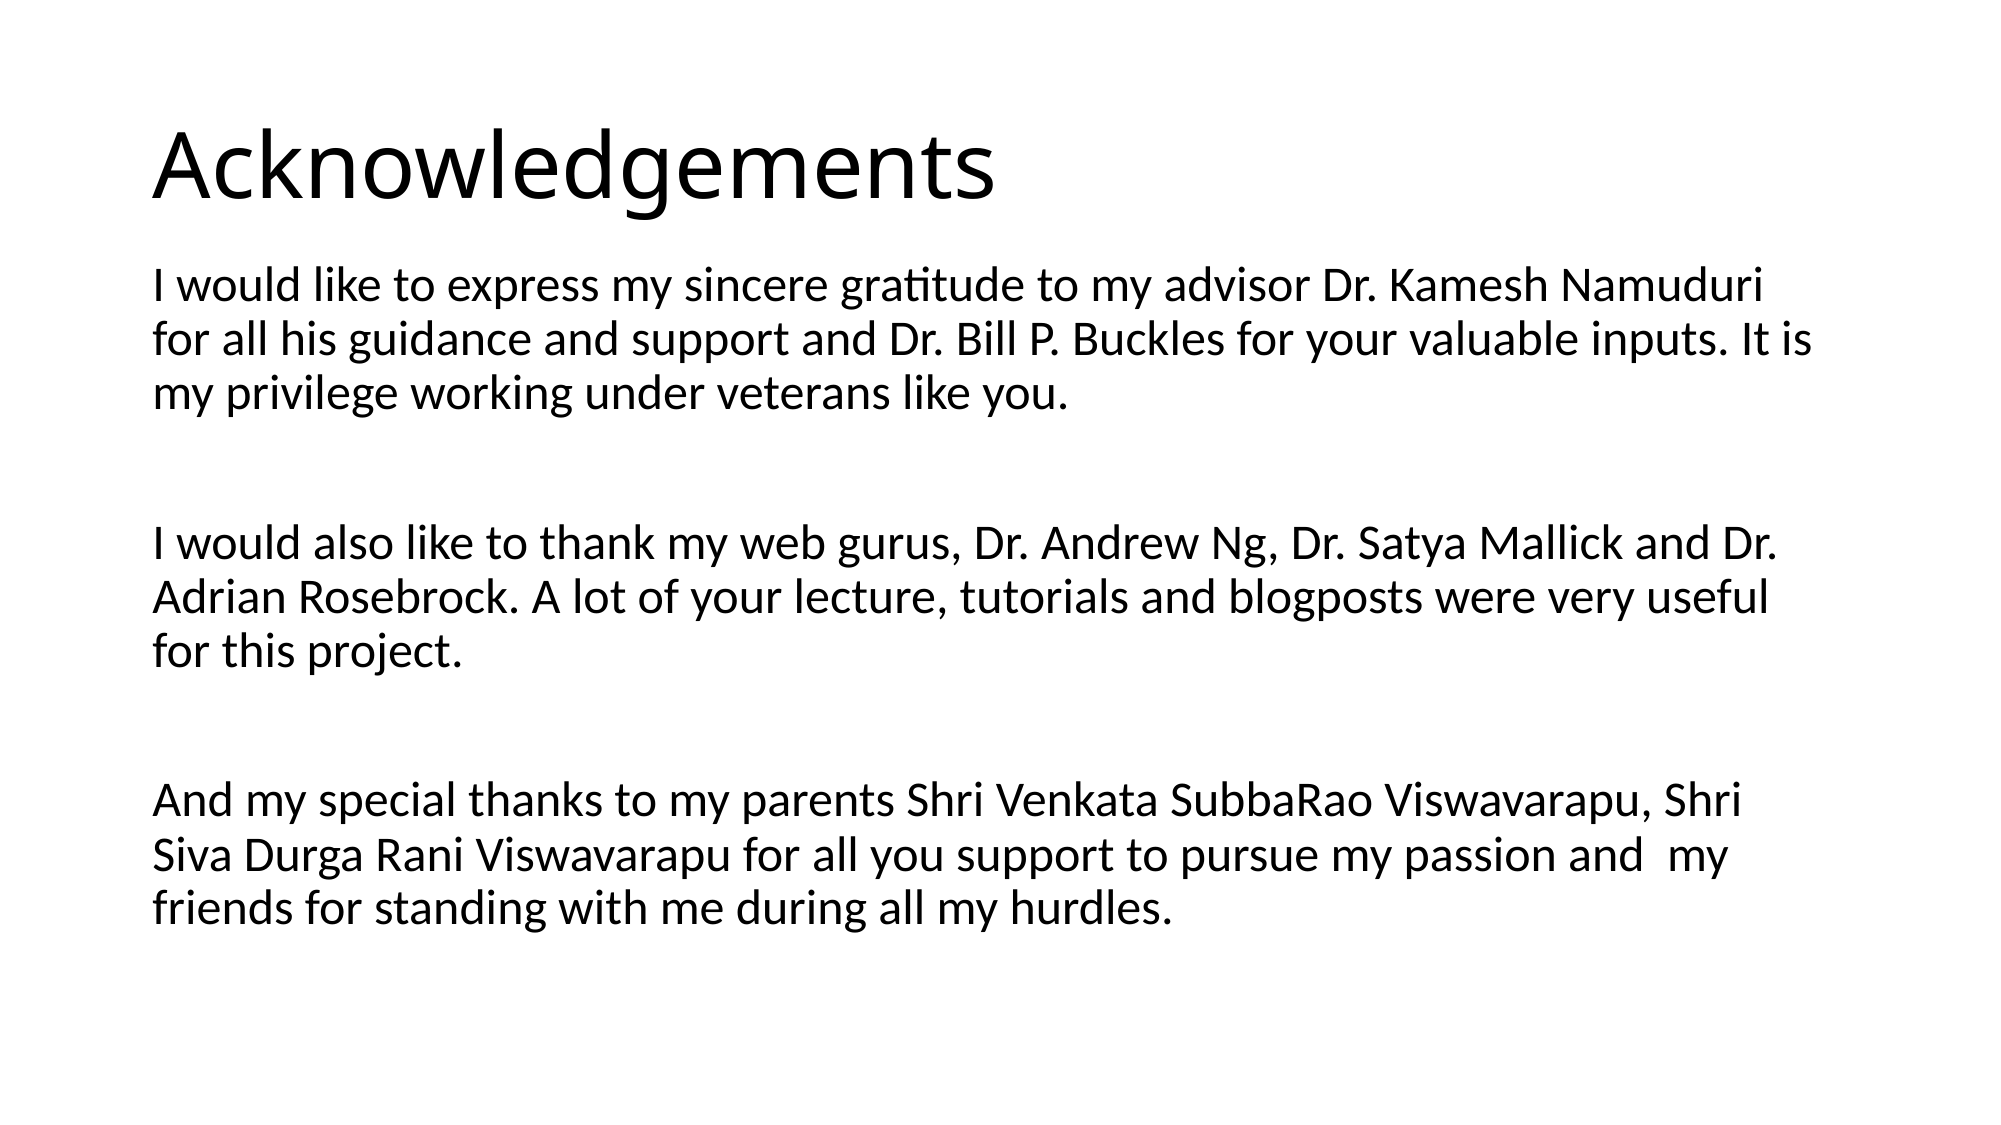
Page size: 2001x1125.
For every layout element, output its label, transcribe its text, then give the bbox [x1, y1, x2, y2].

title Acknowledgements [137, 59, 1863, 278]
list I would like to express my sincere gratitude to my advisor Dr. Kamesh Namuduri for all his guidance and support and Dr. Bill P. Buckles for your valuable inputs. It is my privilege working under veterans like you. I would also like to thank my web gurus, Dr. Andrew Ng, Dr. Satya Mallick and Dr. Adrian Rosebrock. A lot of your lecture, tutorials and blogposts were very useful for this project. And my special thanks to my parents Shri Venkata SubbaRao Viswavarapu, Shri Siva Durga Rani Viswavarapu for all you support to pursue my passion and my friends for standing with me during all my hurdles. [137, 251, 1839, 1105]
